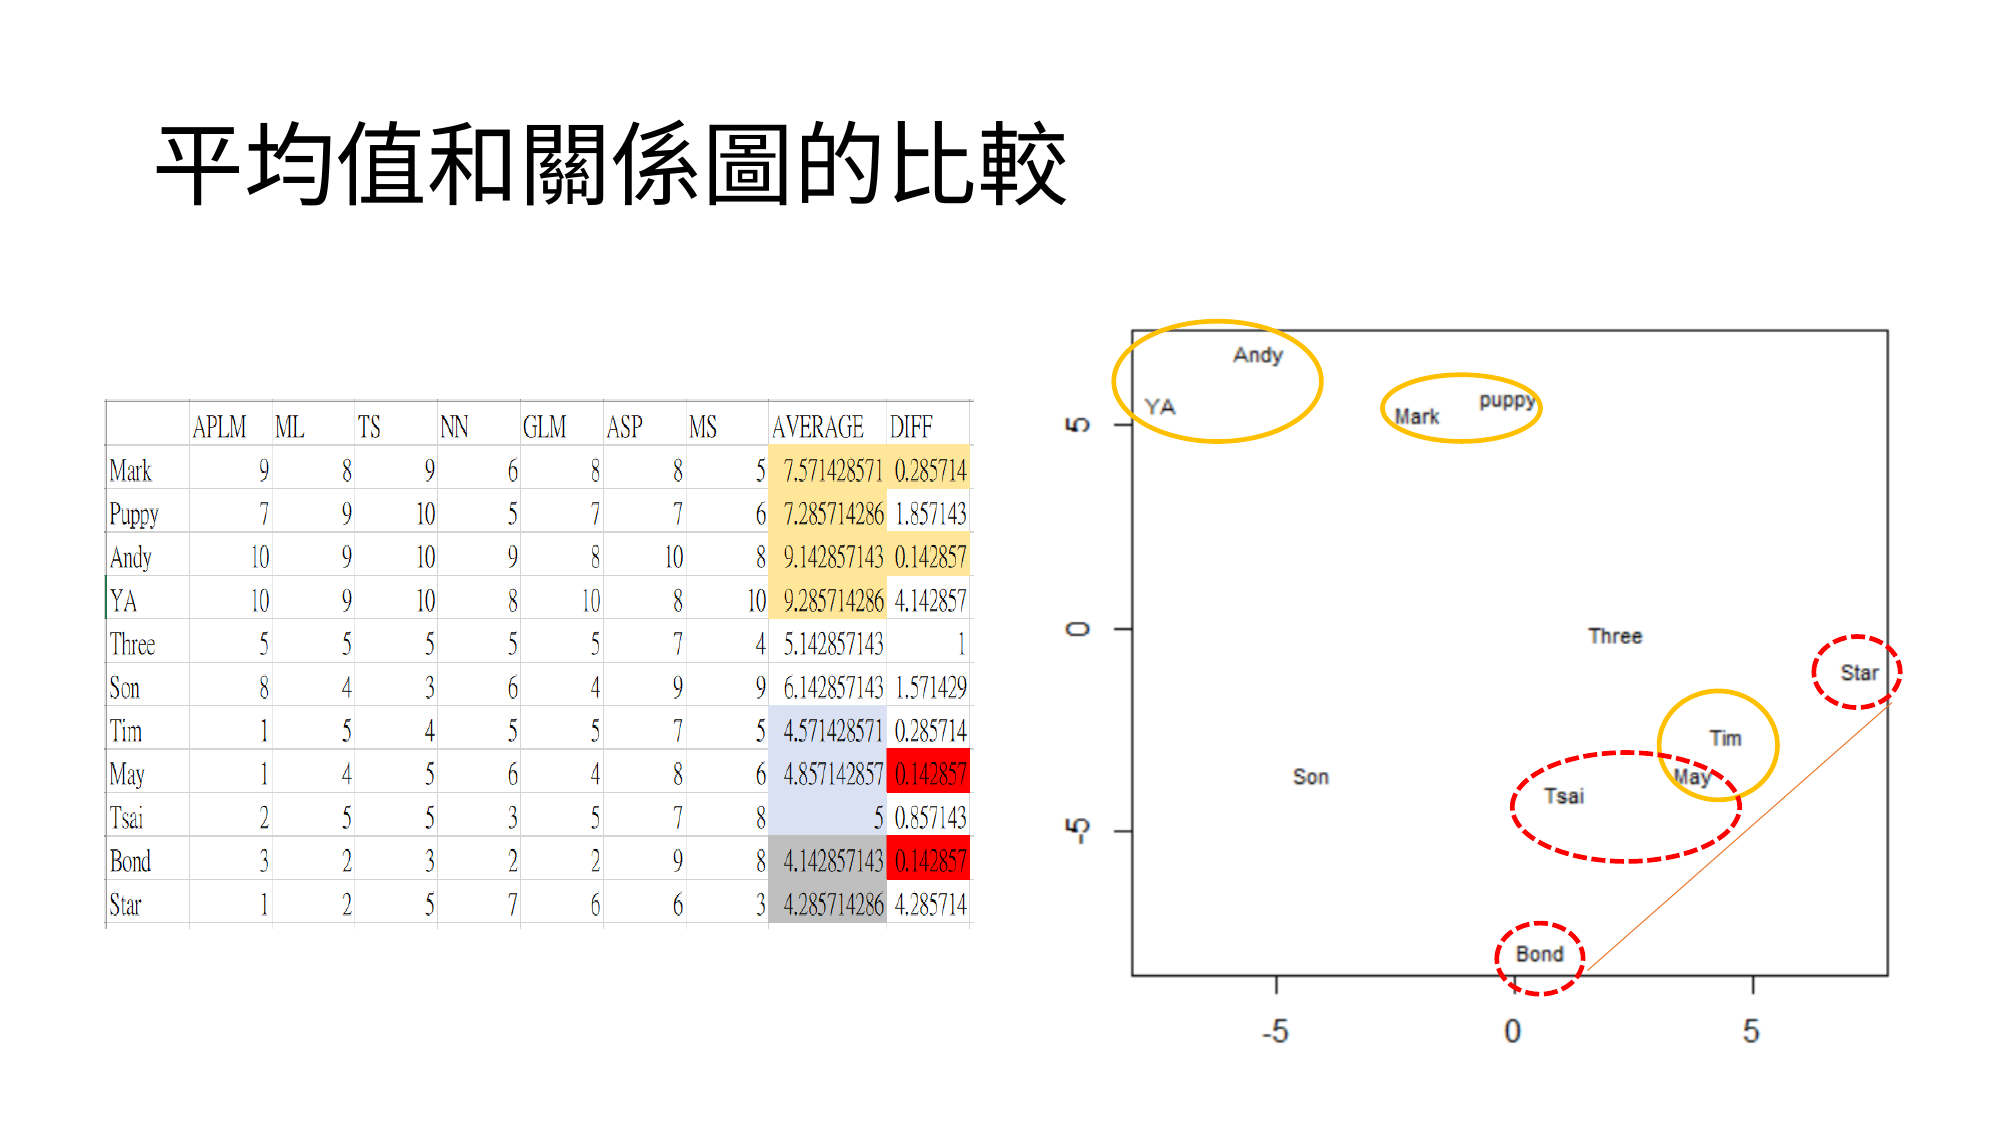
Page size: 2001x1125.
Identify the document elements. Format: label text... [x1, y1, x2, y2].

title 平均值和關係圖的比較 [137, 59, 1863, 278]
picture [1049, 223, 1935, 1059]
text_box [1587, 702, 1892, 971]
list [104, 399, 974, 929]
